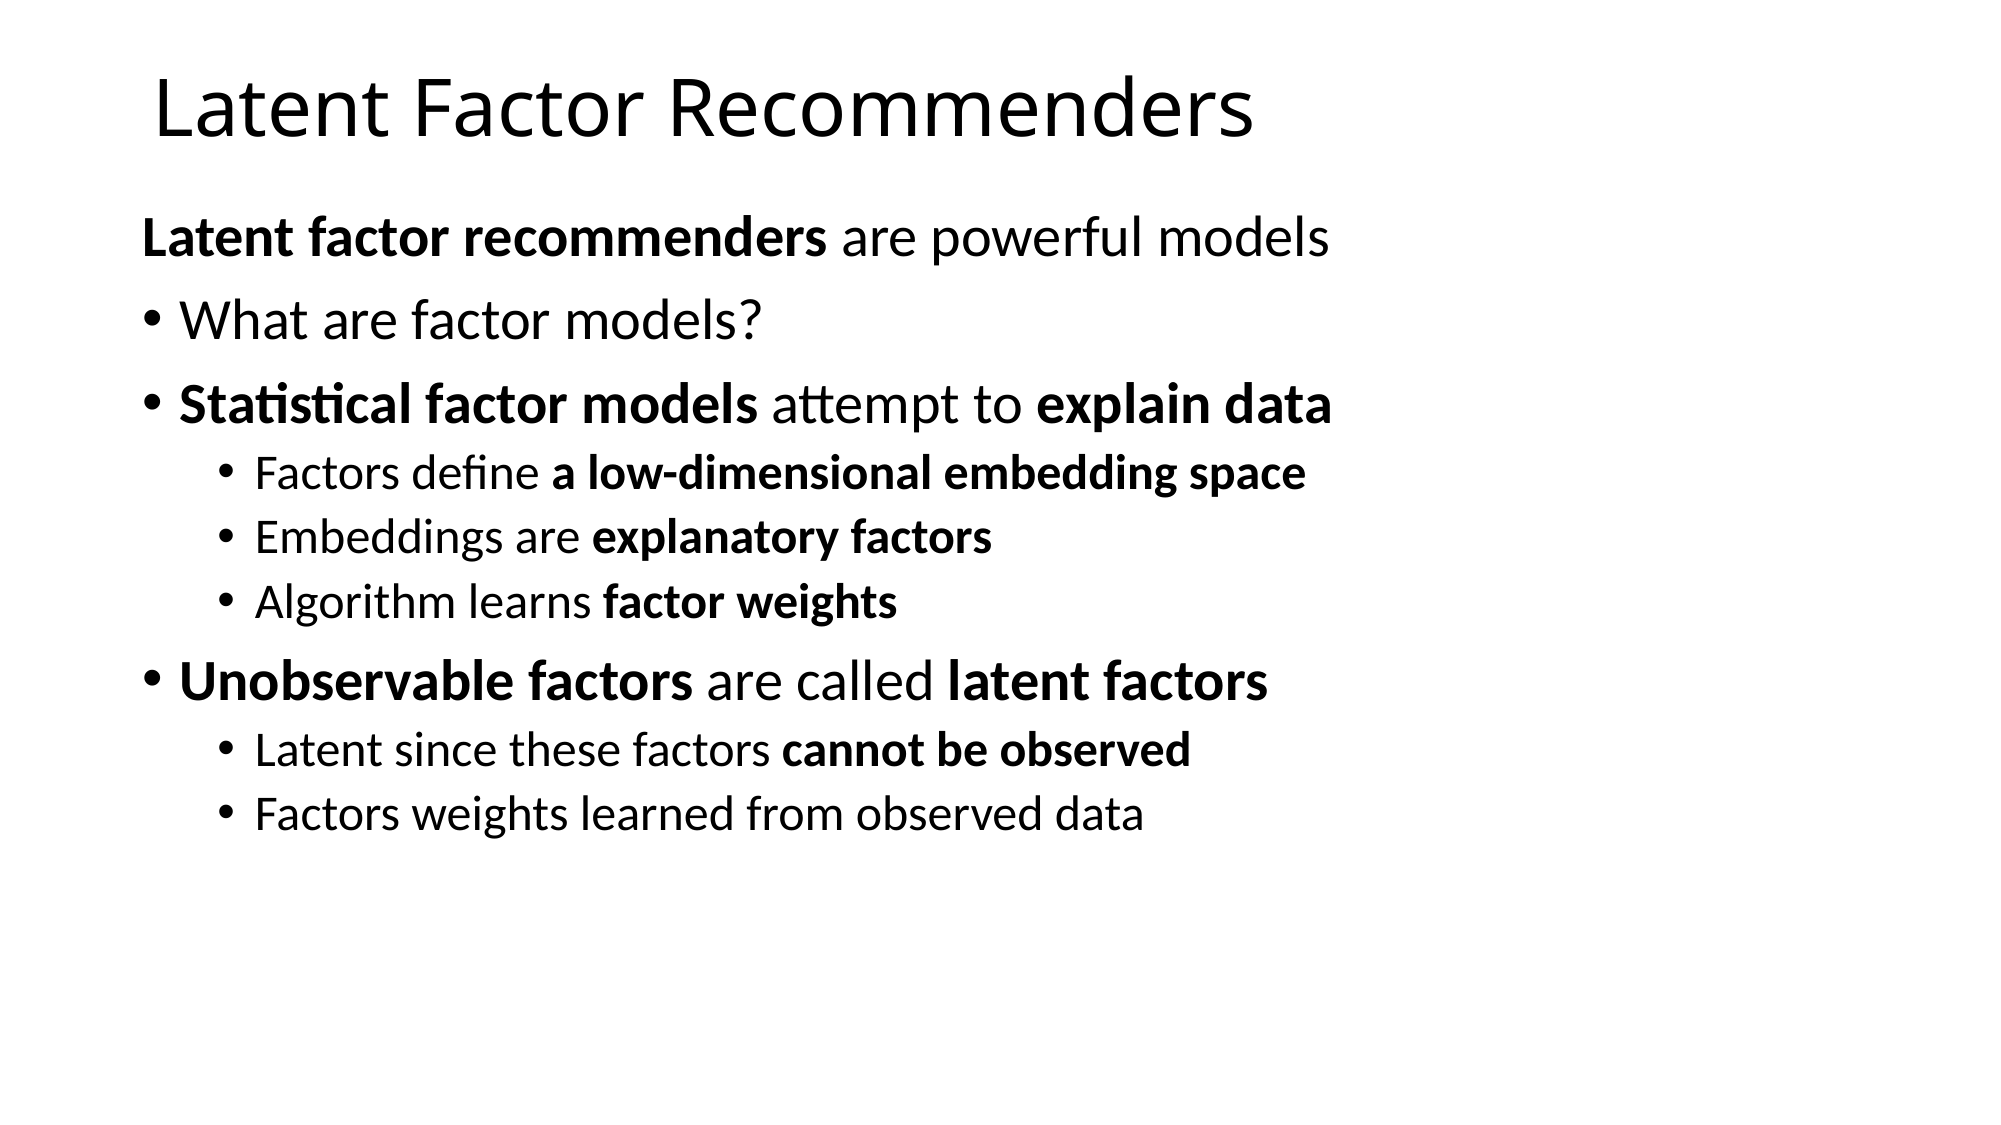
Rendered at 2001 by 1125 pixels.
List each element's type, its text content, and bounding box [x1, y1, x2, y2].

list Latent factor recommenders are powerful models What are factor models? Statistical factor models attempt to explain data Factors define a low-dimensional embedding space Embeddings are explanatory factors Algorithm learns factor weights Unobservable factors are called latent factors Latent since these factors cannot be observed Factors weights learned from observed data [127, 198, 1853, 1092]
title Latent Factor Recommenders [137, 59, 1863, 162]
